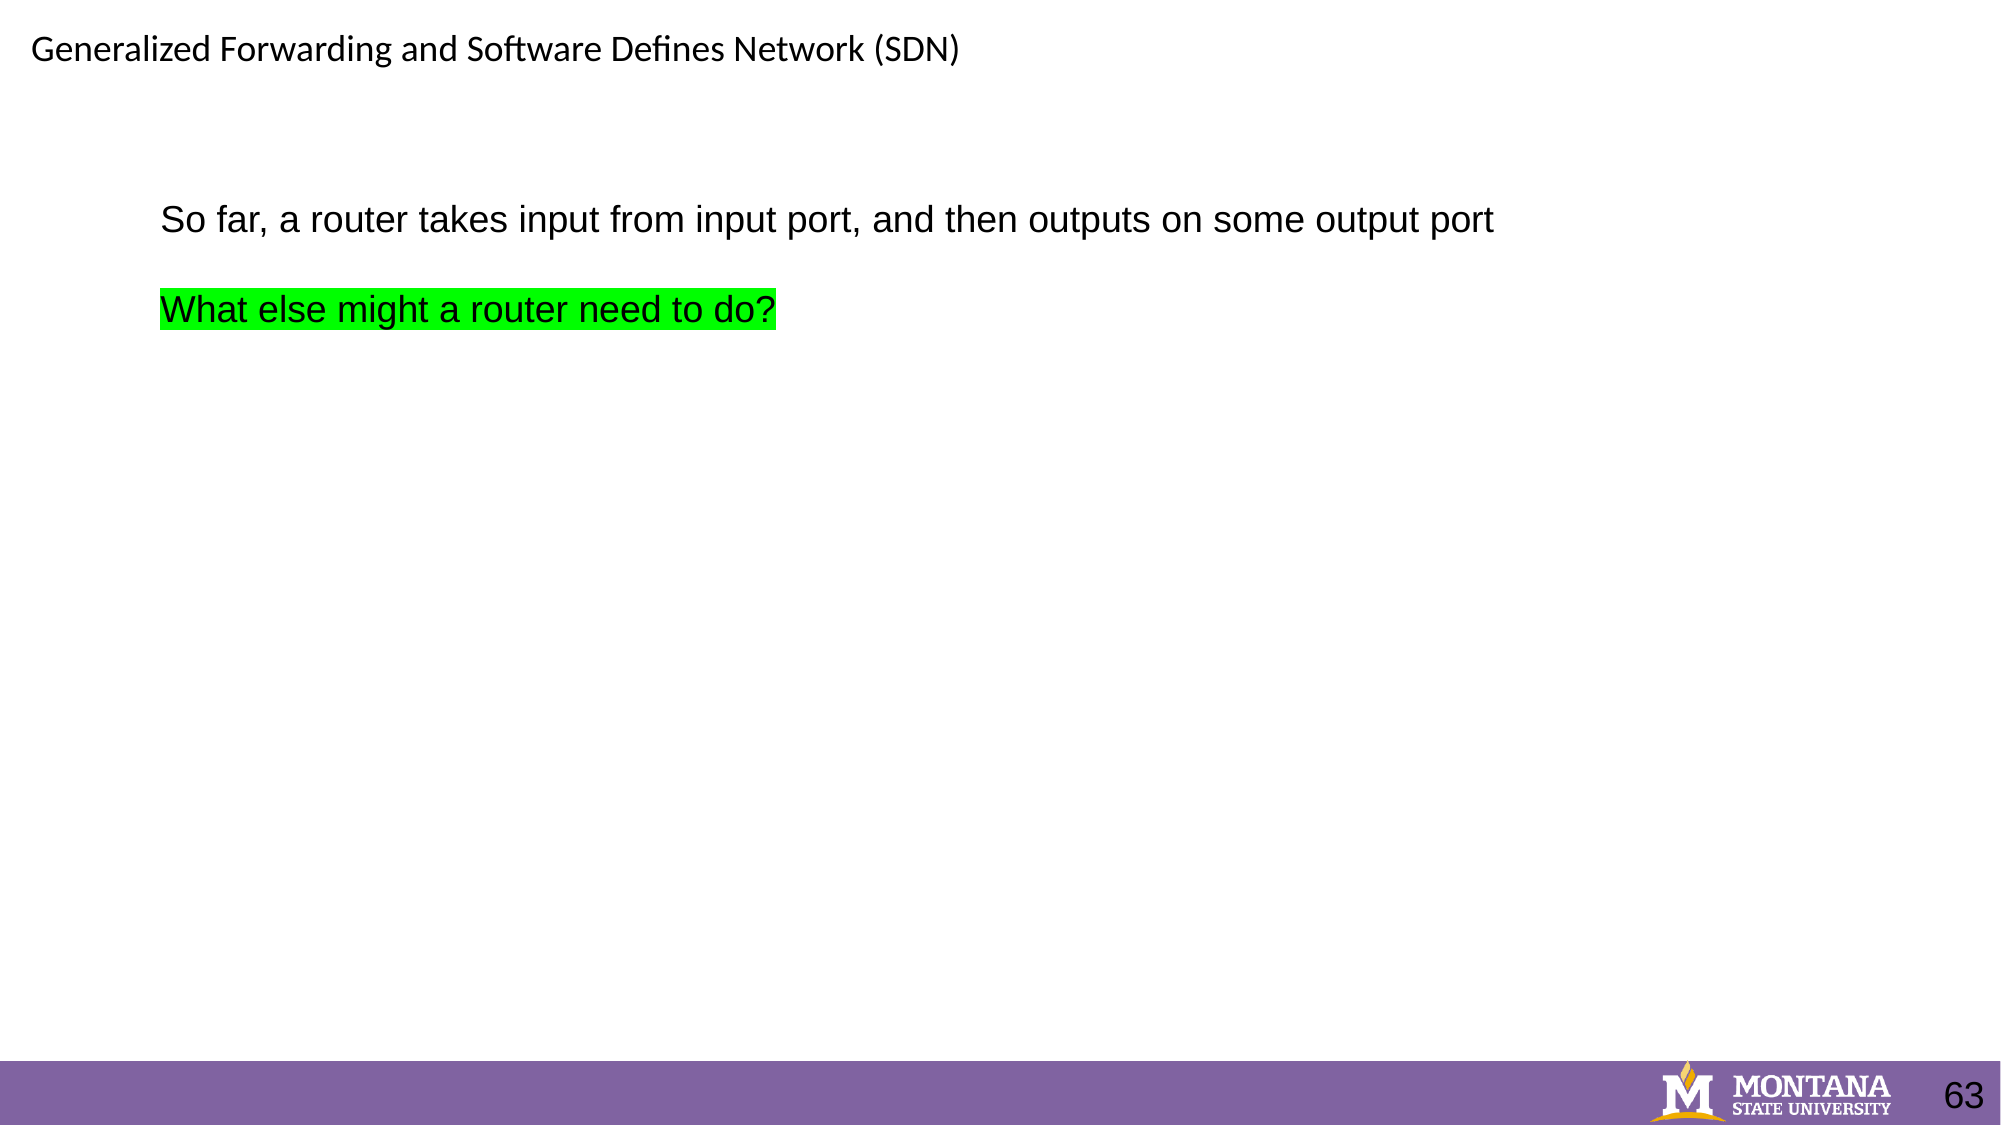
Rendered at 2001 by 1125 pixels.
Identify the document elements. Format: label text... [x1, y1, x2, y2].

slide_number 63 [1937, 1072, 1994, 1125]
picture [1650, 1060, 1891, 1122]
text_box So far, a router takes input from input port, and then outputs on some output port What else might a router need to do? [145, 187, 1511, 338]
text_box Generalized Forwarding and Software Defines Network (SDN) [16, 16, 1213, 108]
